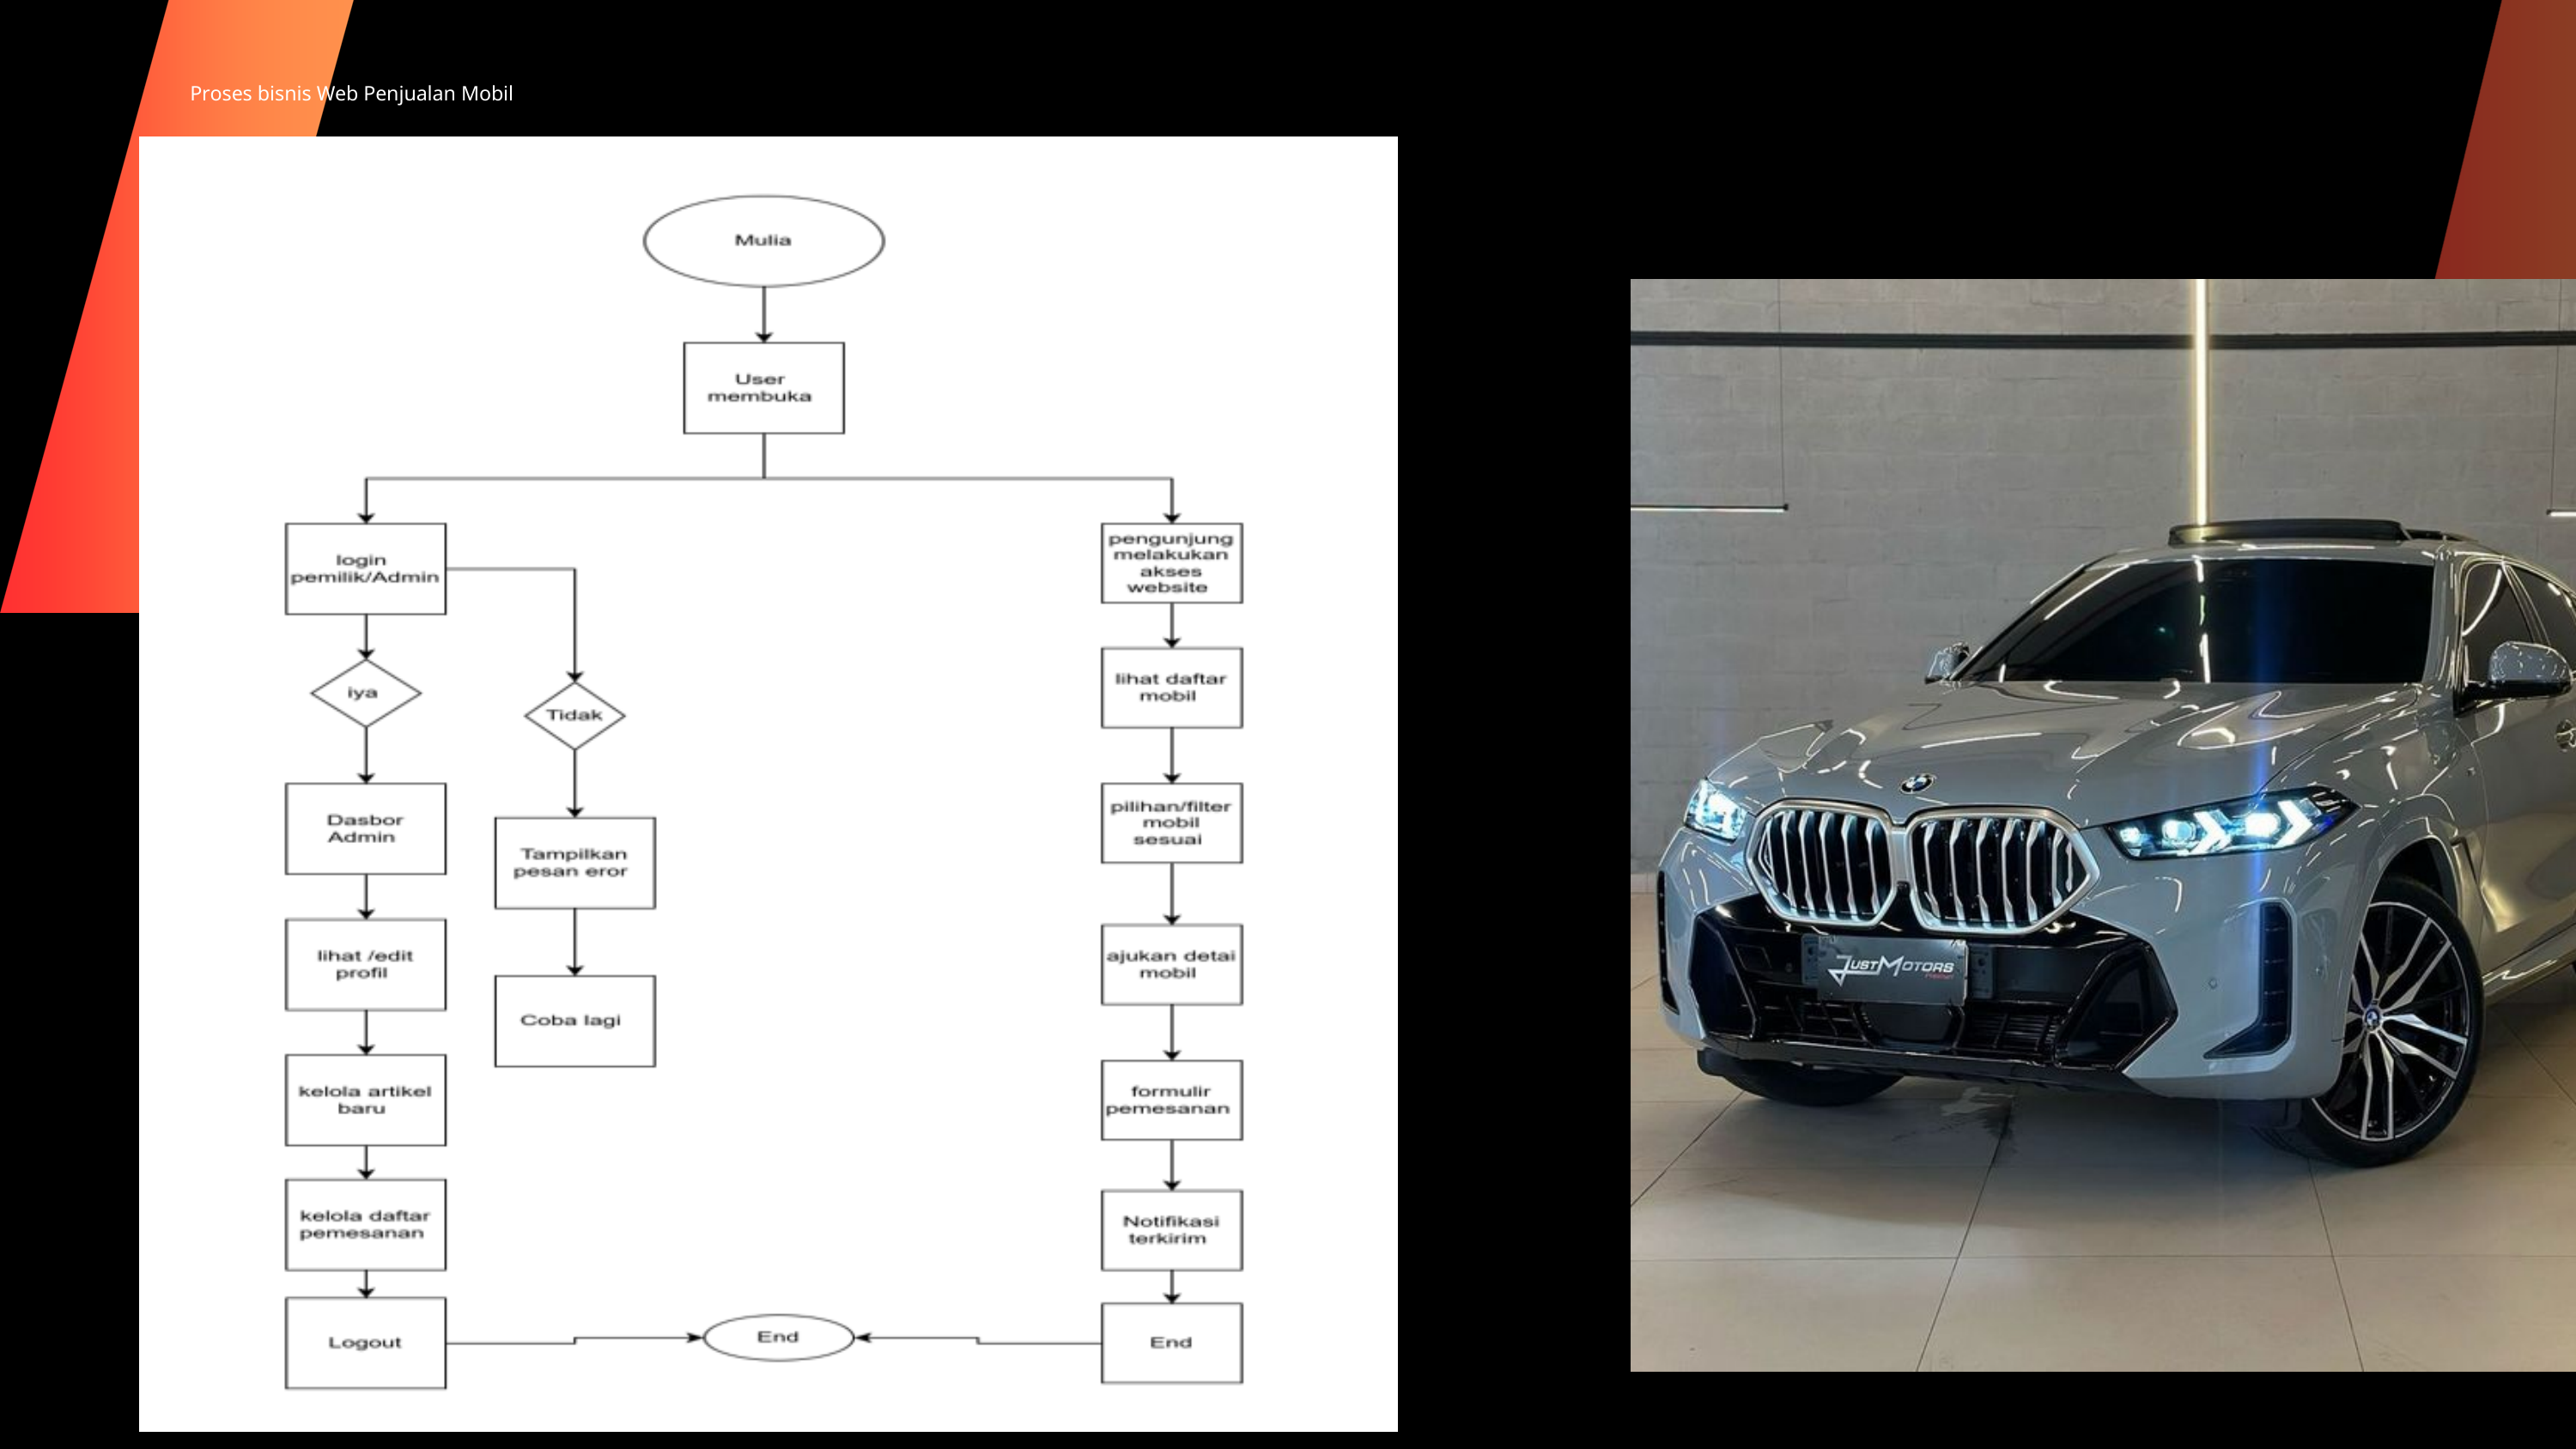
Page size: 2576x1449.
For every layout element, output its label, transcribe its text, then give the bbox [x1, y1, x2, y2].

picture [0, 0, 1398, 1432]
picture [1631, 0, 2576, 1372]
title Proses bisnis Web Penjualan Mobil [371, 76, 2339, 113]
